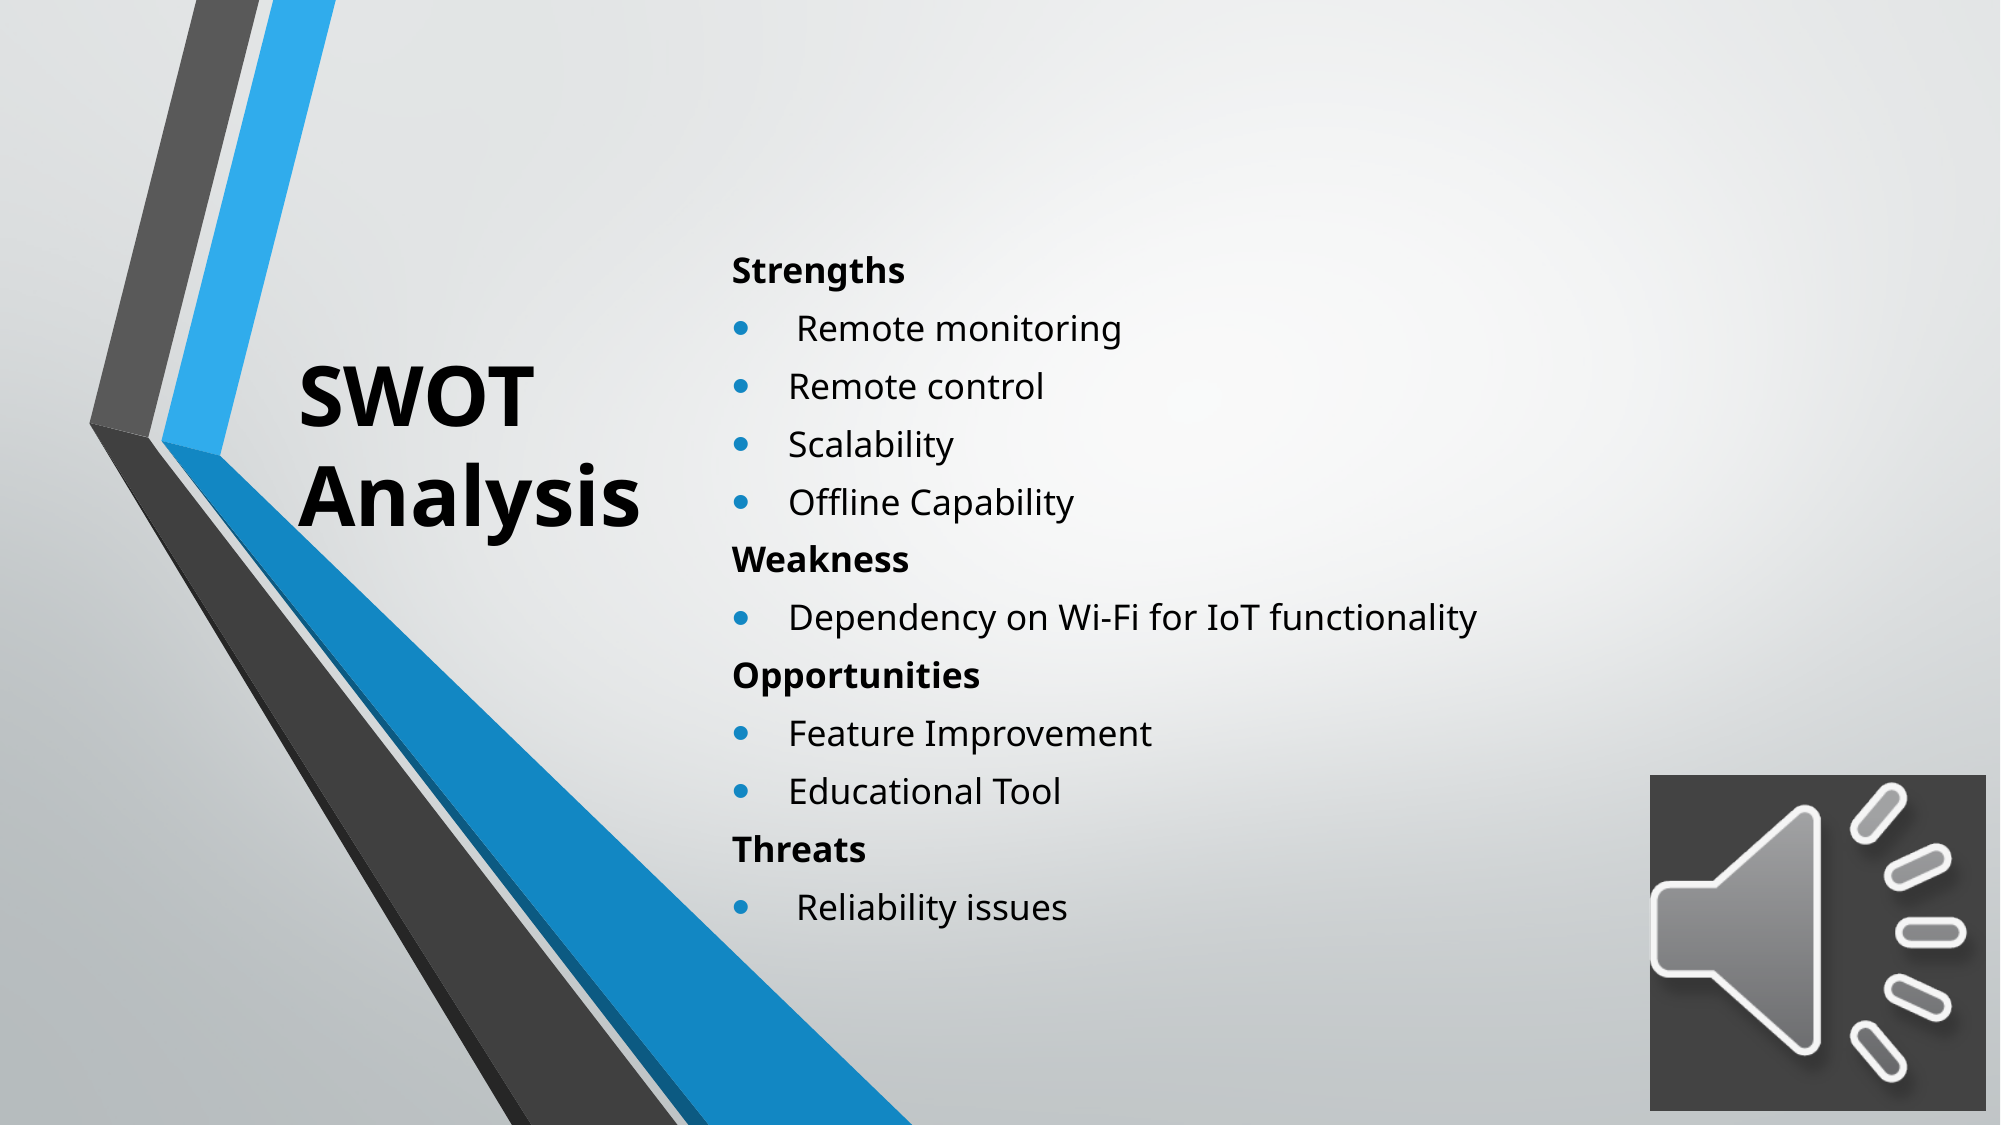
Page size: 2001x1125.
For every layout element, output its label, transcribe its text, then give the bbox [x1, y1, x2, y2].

subtitle Strengths Remote monitoring Remote control Scalability Offline Capability Weakness Dependency on Wi-Fi for IoT functionality Opportunities Feature Improvement Educational Tool Threats Reliability issues [716, 125, 1880, 981]
picture [1648, 773, 1987, 1112]
title SWOT Analysis [283, 15, 804, 872]
